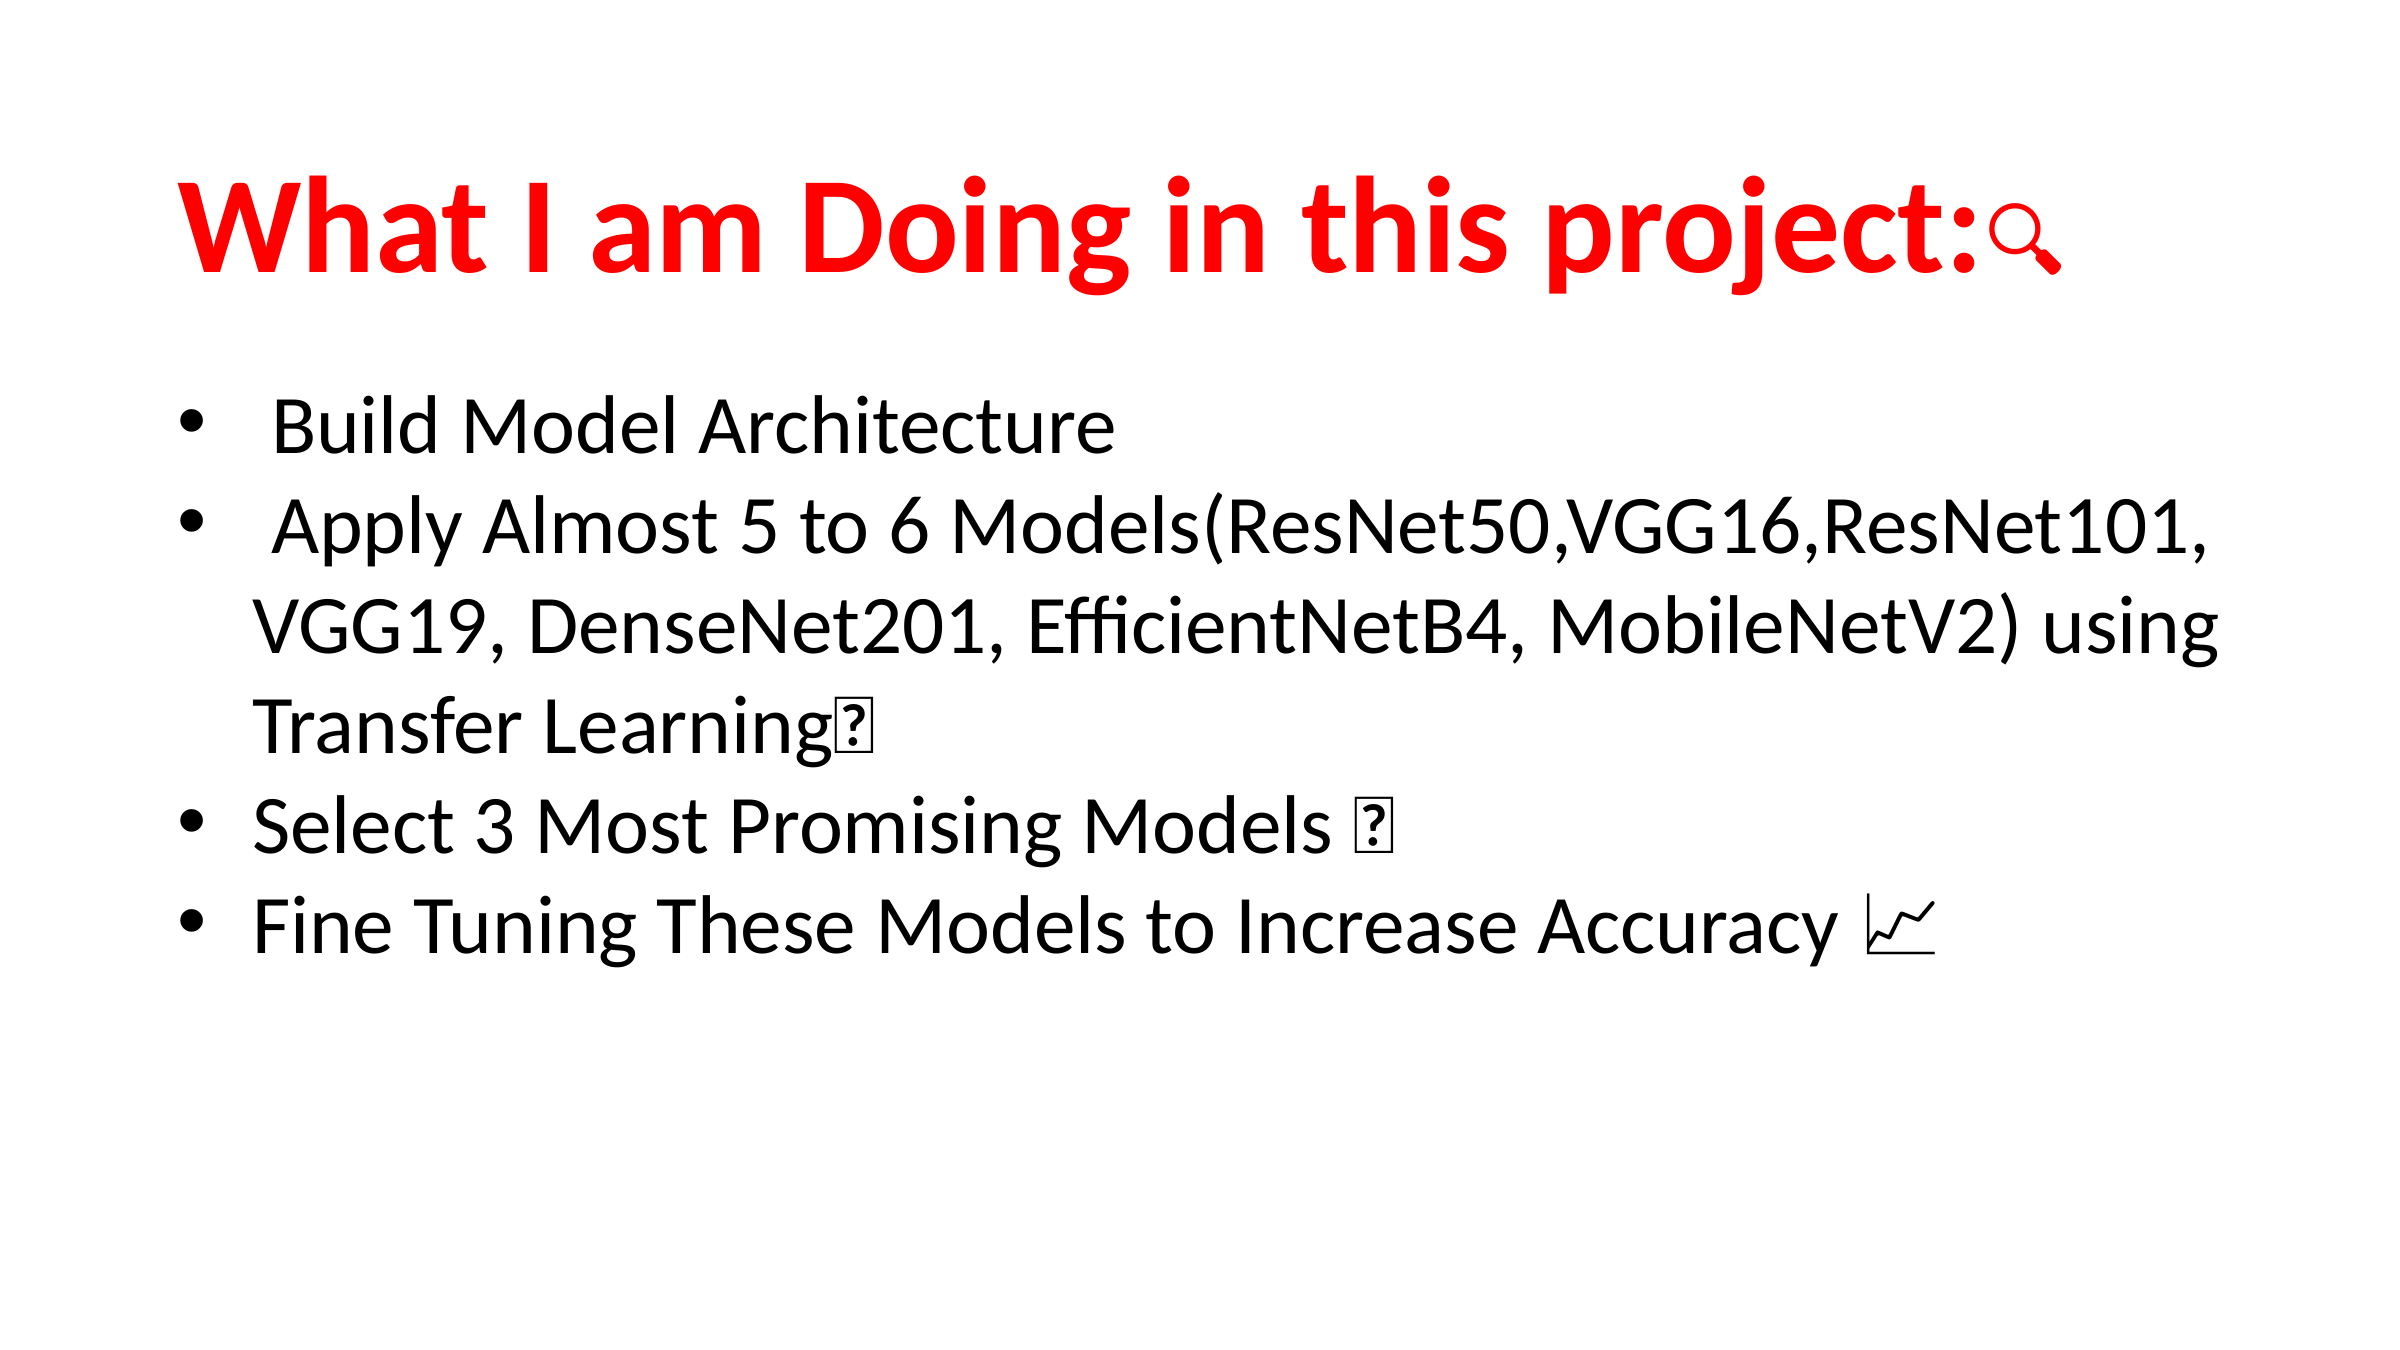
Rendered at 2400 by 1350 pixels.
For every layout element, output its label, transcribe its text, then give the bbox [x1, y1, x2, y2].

text_box What I am Doing in this project:🔍 Build Model Architecture Apply Almost 5 to 6 Models(ResNet50,VGG16,ResNet101, VGG19, DenseNet201, EfficientNetB4, MobileNetV2) using Transfer Learning🧠 Select 3 Most Promising Models 🌟 Fine Tuning These Models to Increase Accuracy 📈 [162, 127, 2370, 978]
